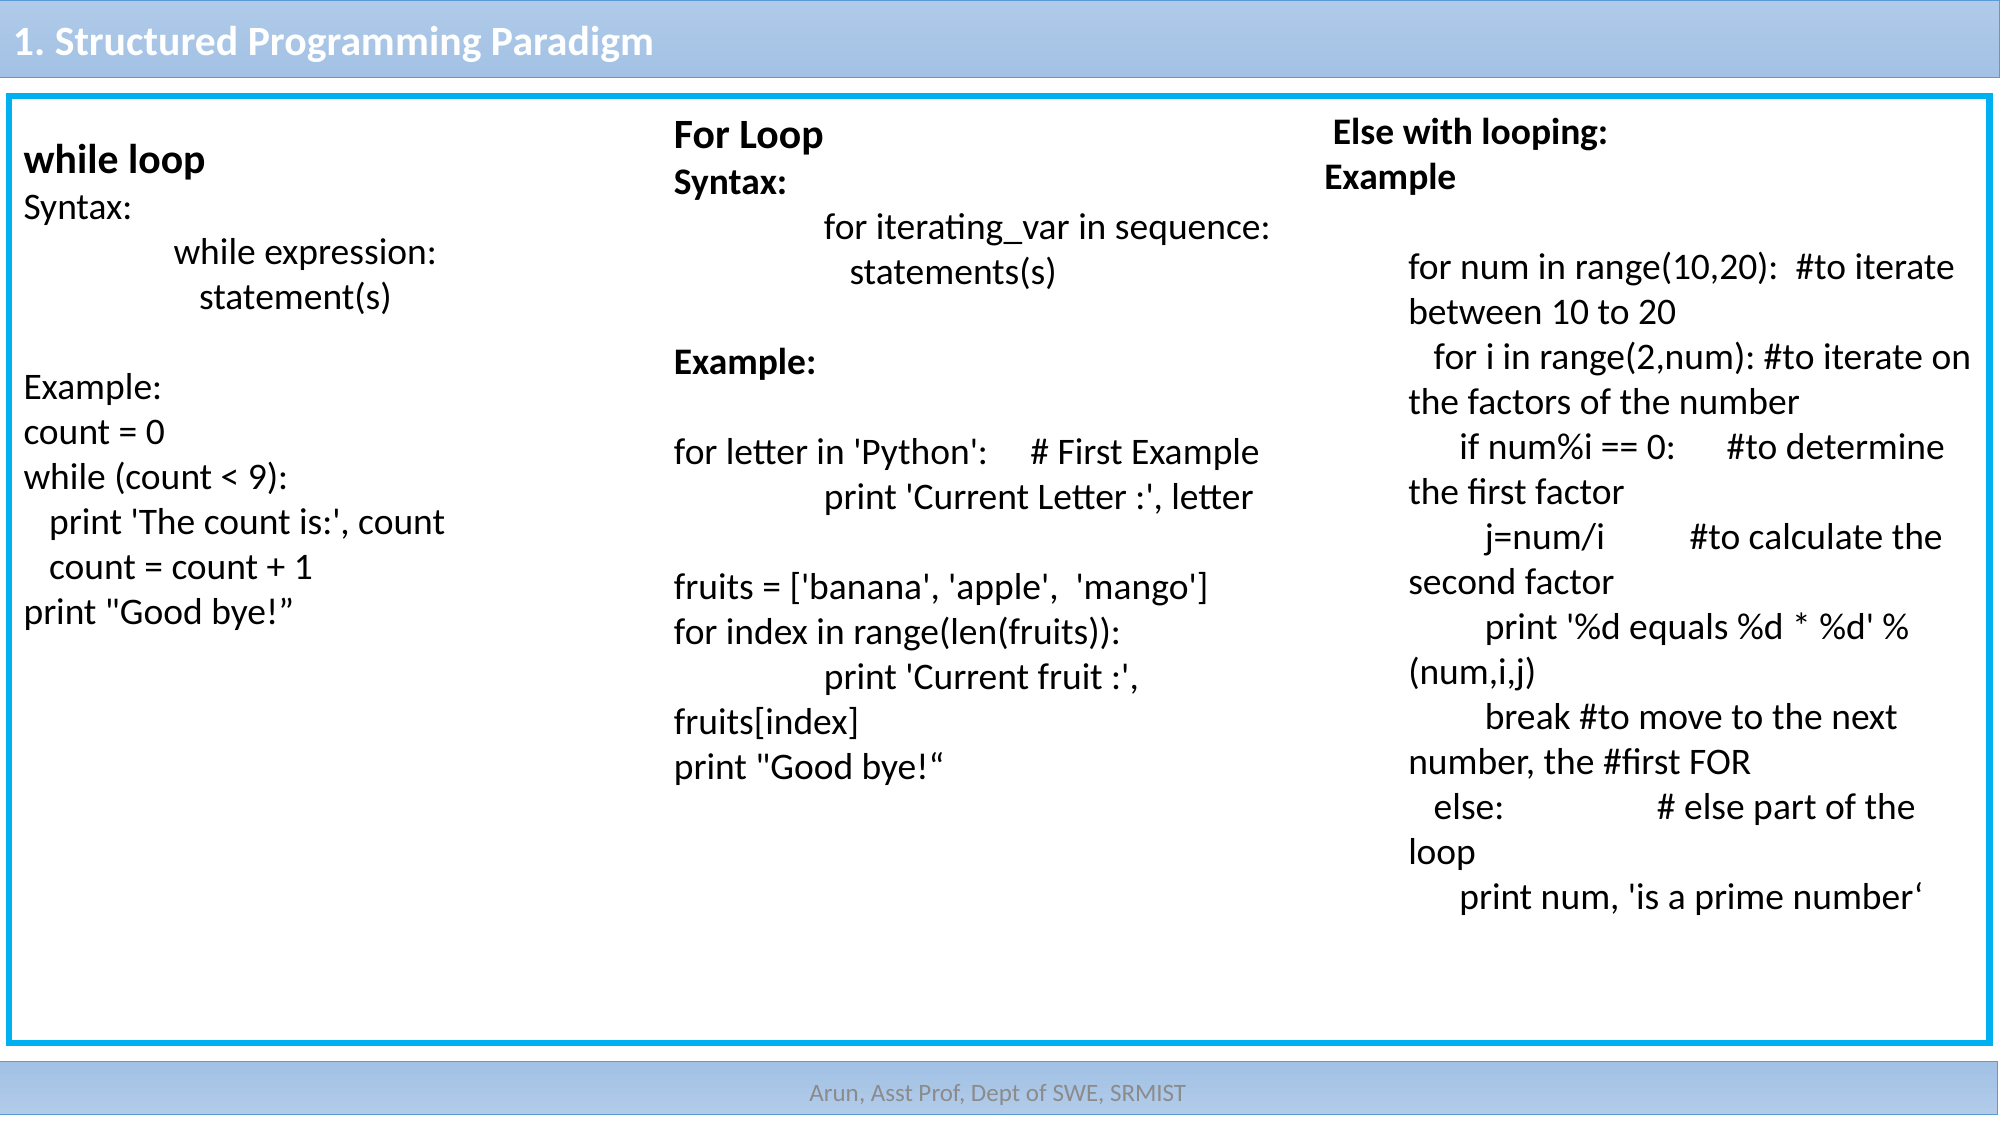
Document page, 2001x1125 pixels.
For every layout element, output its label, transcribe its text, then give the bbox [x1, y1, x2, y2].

text_box [1336, 1061, 1998, 1115]
text_box [0, 1061, 660, 1115]
text_box 1. Structured Programming Paradigm [0, 0, 2000, 78]
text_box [8, 88, 1990, 1044]
footer Arun, Asst Prof, Dept of SWE, SRMIST [660, 1061, 1336, 1122]
